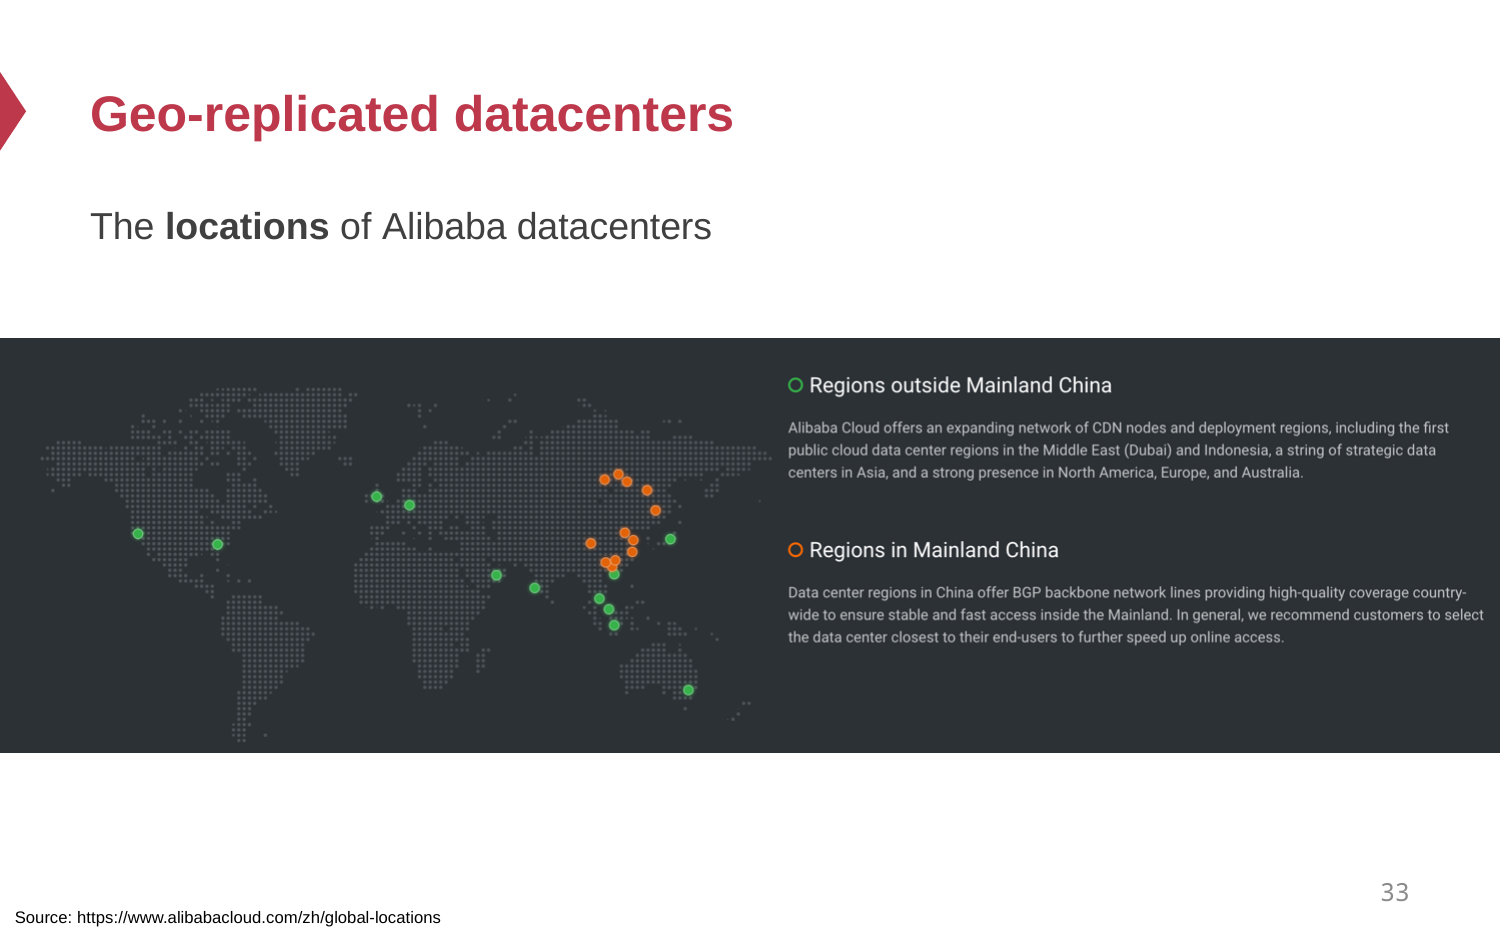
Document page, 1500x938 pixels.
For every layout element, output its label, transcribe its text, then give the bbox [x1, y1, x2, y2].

slide_number 33 [1074, 868, 1425, 919]
title Geo-replicated datacenters [75, 37, 1425, 185]
picture [0, 338, 1500, 753]
text_box The locations of Alibaba datacenters [75, 185, 1471, 336]
text_box Source: https://www.alibabacloud.com/zh/global-locations [0, 899, 608, 935]
